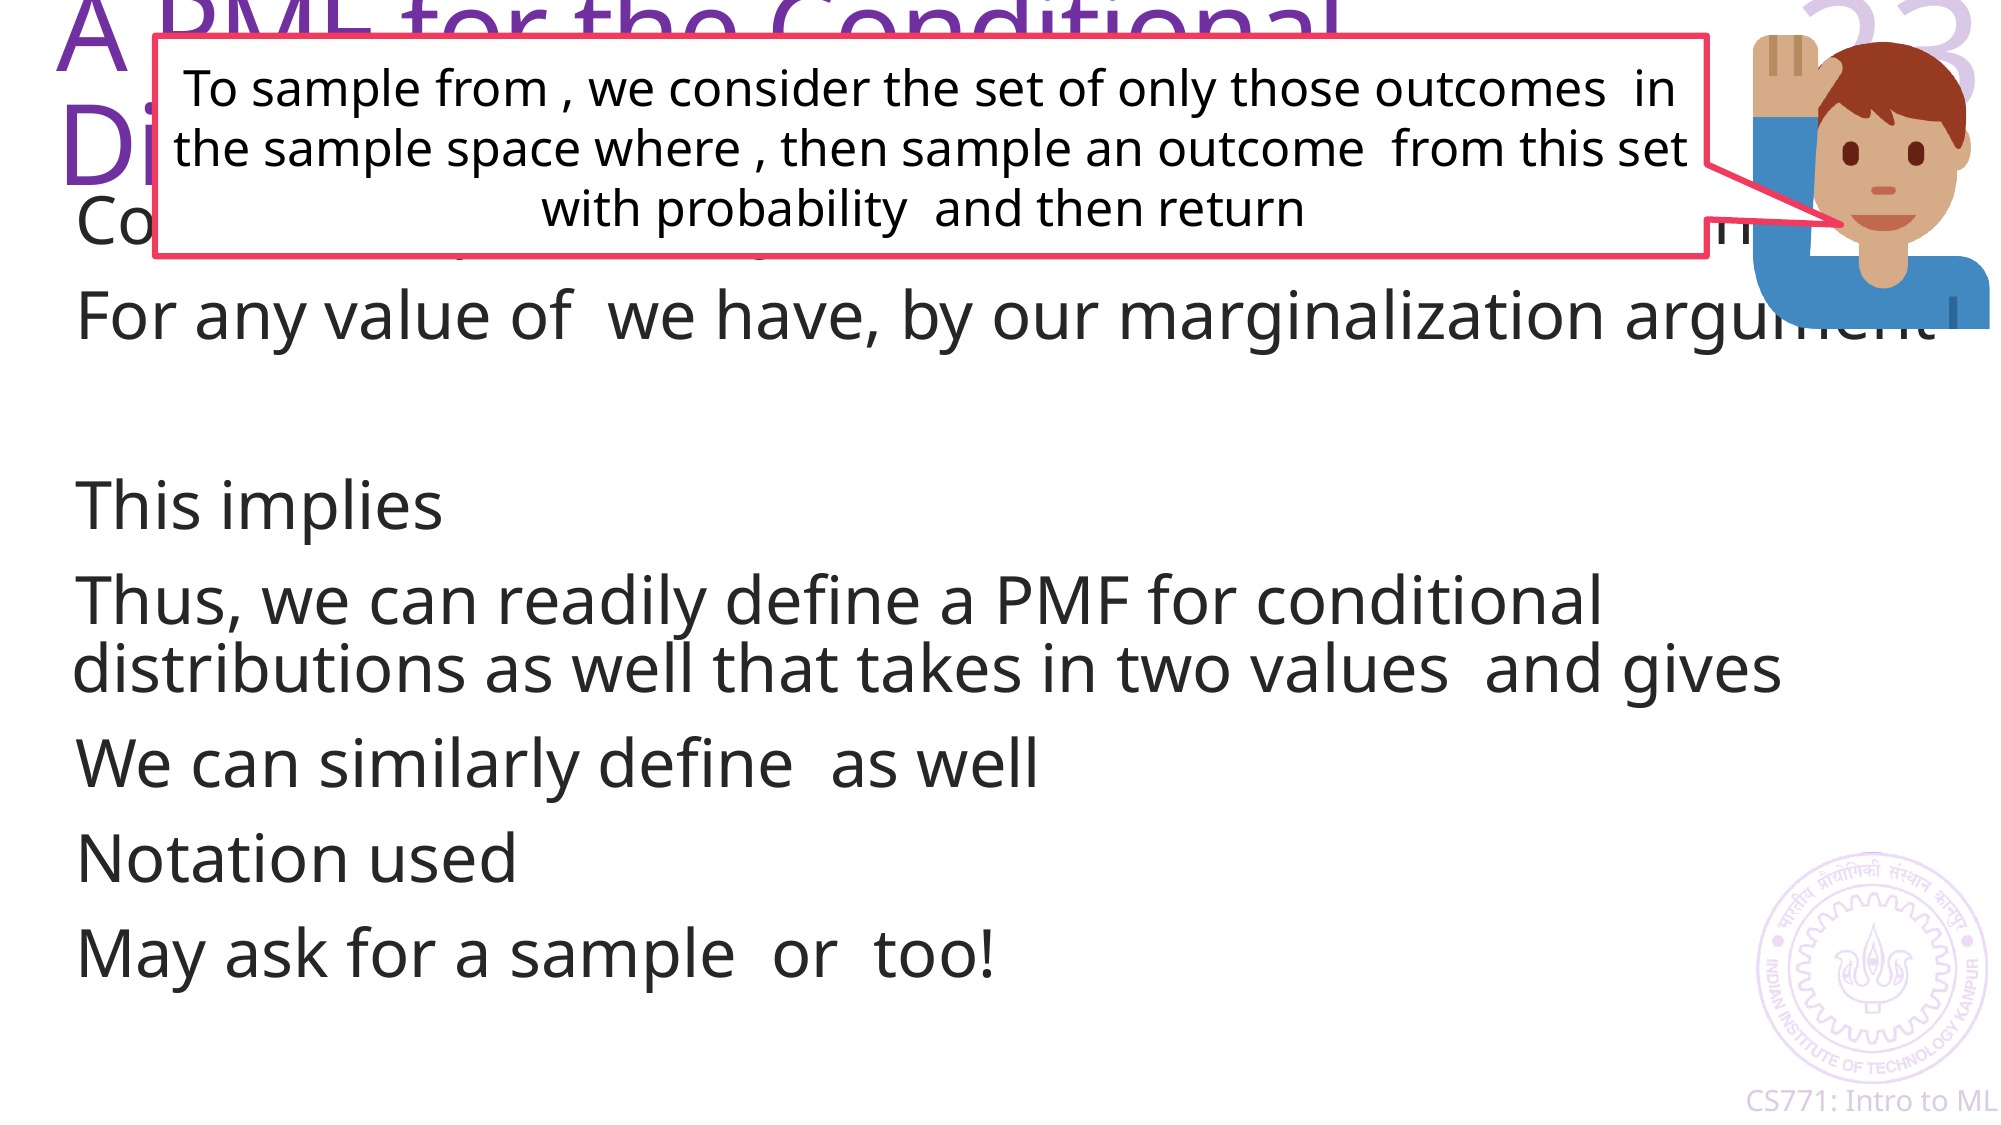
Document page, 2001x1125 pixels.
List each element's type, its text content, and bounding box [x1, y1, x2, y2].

slide_number 23 [1520, 6, 2000, 168]
title A PMF for the Conditional Distribution? [41, 5, 1945, 183]
picture [1724, 35, 2000, 330]
